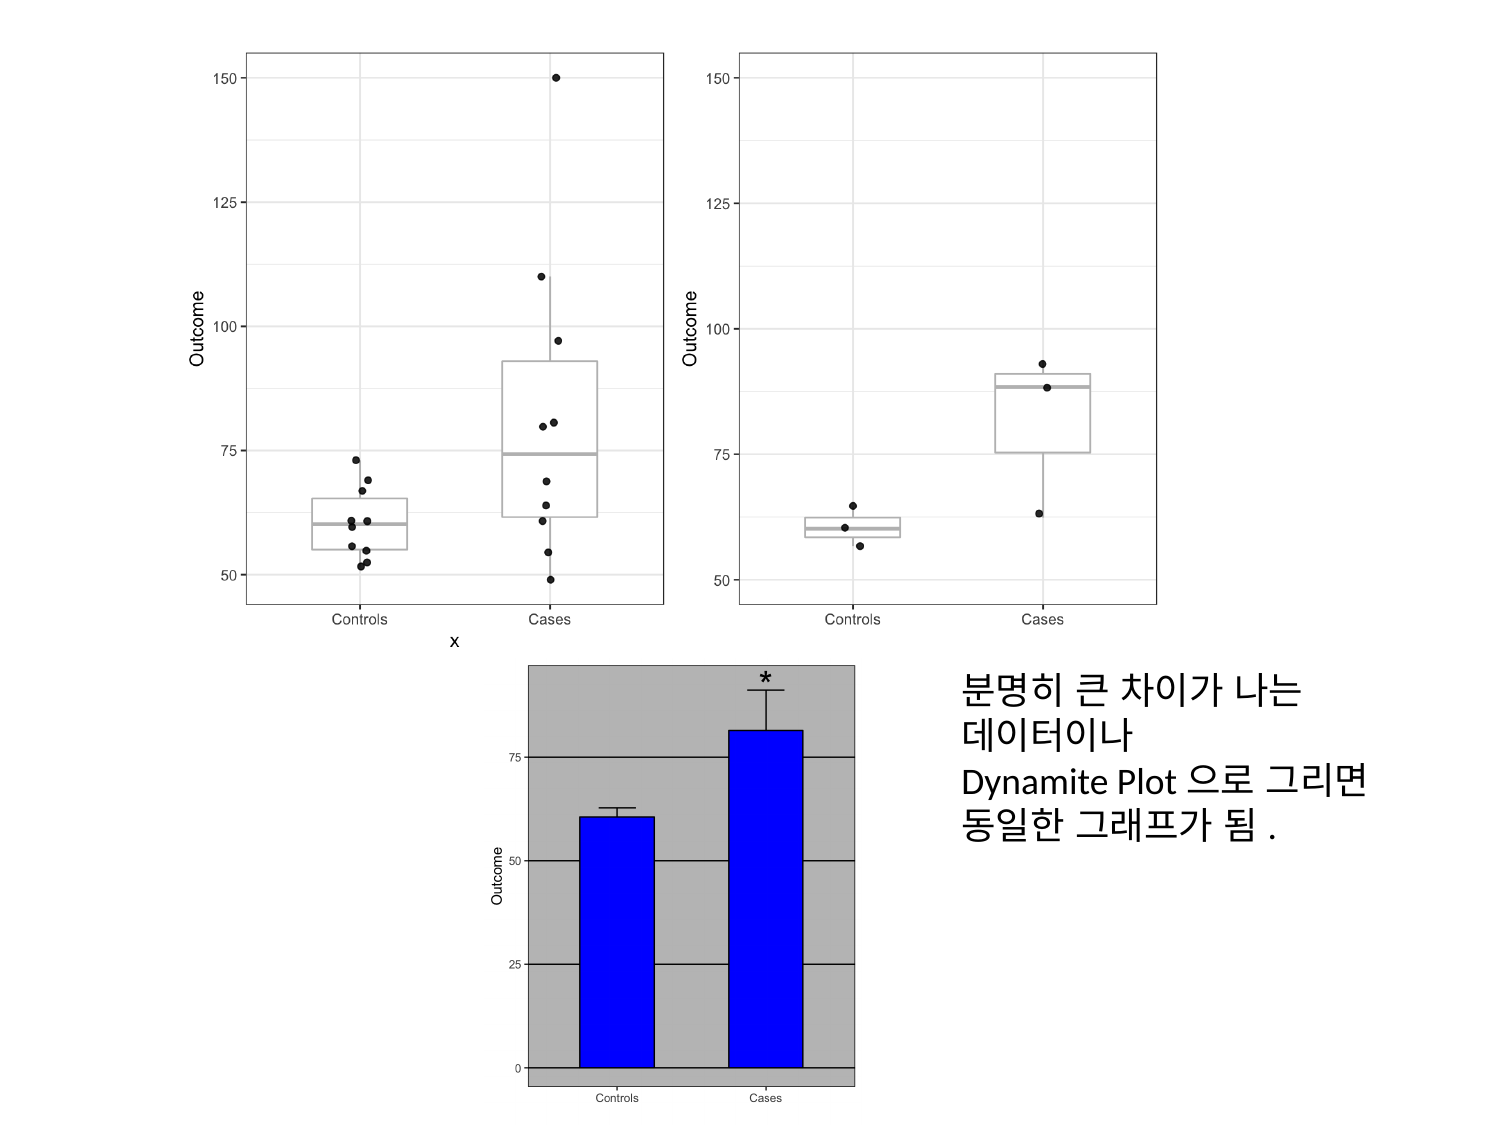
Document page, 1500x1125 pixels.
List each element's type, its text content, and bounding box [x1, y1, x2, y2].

picture [180, 43, 1166, 1125]
text_box 분명히 큰 차이가 나는 데이터이나 Dynamite Plot으로 그리면 동일한 그래프가 됨. [946, 659, 1385, 855]
